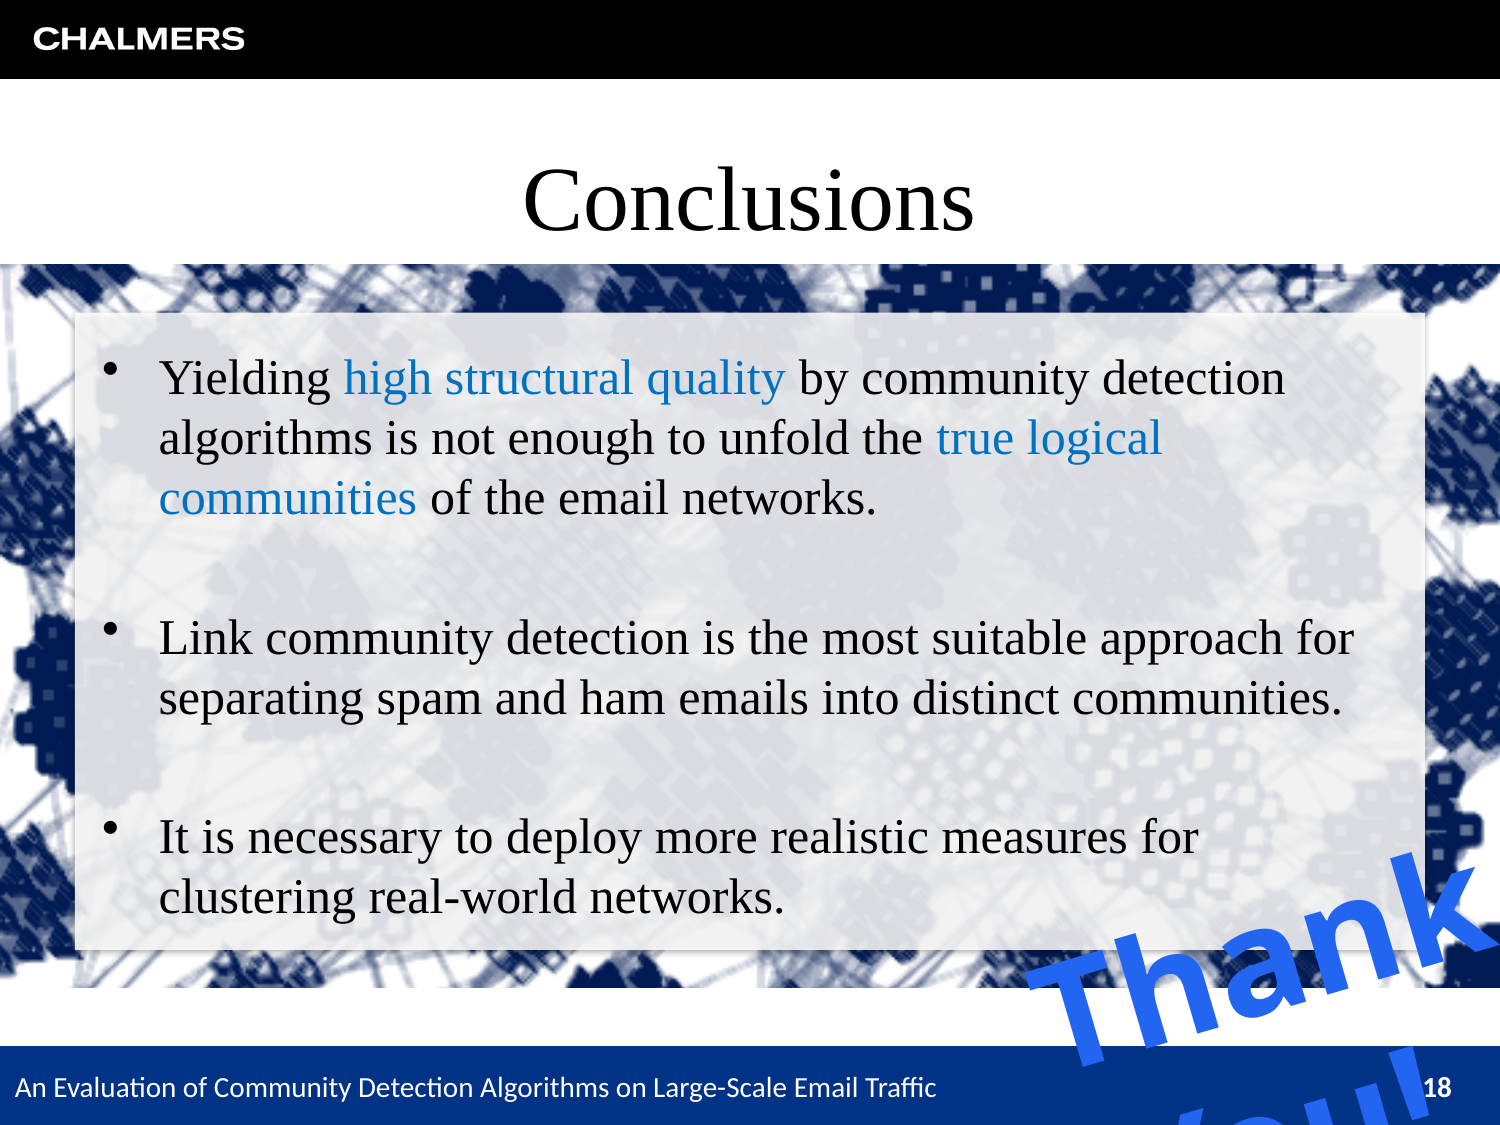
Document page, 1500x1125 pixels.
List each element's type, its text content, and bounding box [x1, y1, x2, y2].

text_box Thank You! [884, 996, 1390, 1125]
picture [0, 264, 1500, 988]
title Conclusions [111, 99, 1388, 263]
